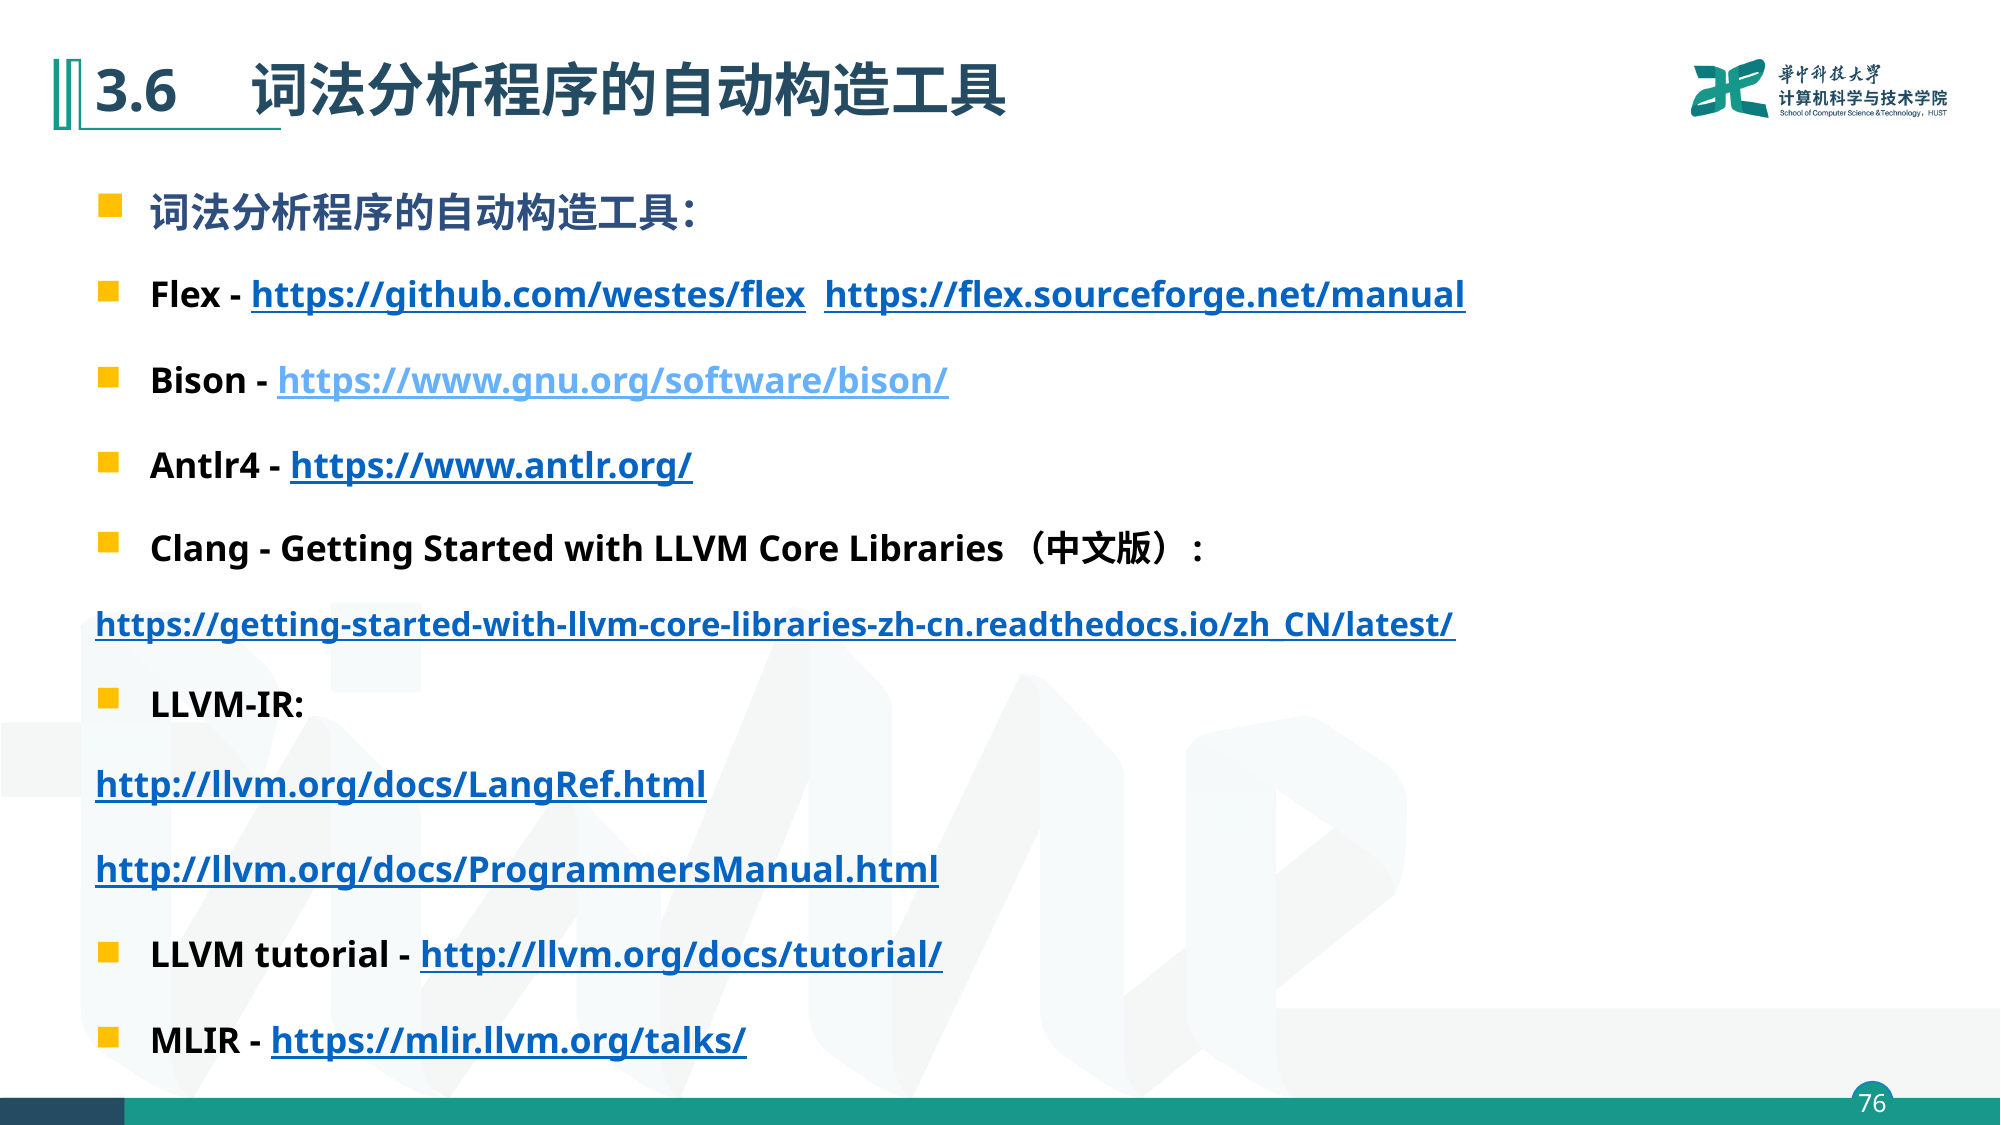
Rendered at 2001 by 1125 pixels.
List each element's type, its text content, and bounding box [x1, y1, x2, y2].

list 词法分析程序的自动构造工具： Flex - https://github.com/westes/flex https://flex.sourceforge.net/manual Bison - https://www.gnu.org/software/bison/ Antlr4 - https://www.antlr.org/ Clang - Getting Started with LLVM Core Libraries（中文版）: https://getting-started-with-llvm-core-libraries-zh-cn.readthedocs.io/zh_CN/latest/ LLVM-IR: http://llvm.org/docs/LangRef.html http://llvm.org/docs/ProgrammersManual.html LLVM tutorial - http://llvm.org/docs/tutorial/ MLIR - https://mlir.llvm.org/talks/ [80, 154, 1927, 1083]
title 3.6 词法分析程序的自动构造工具 [80, 42, 1805, 144]
picture [1805, 59, 1947, 118]
